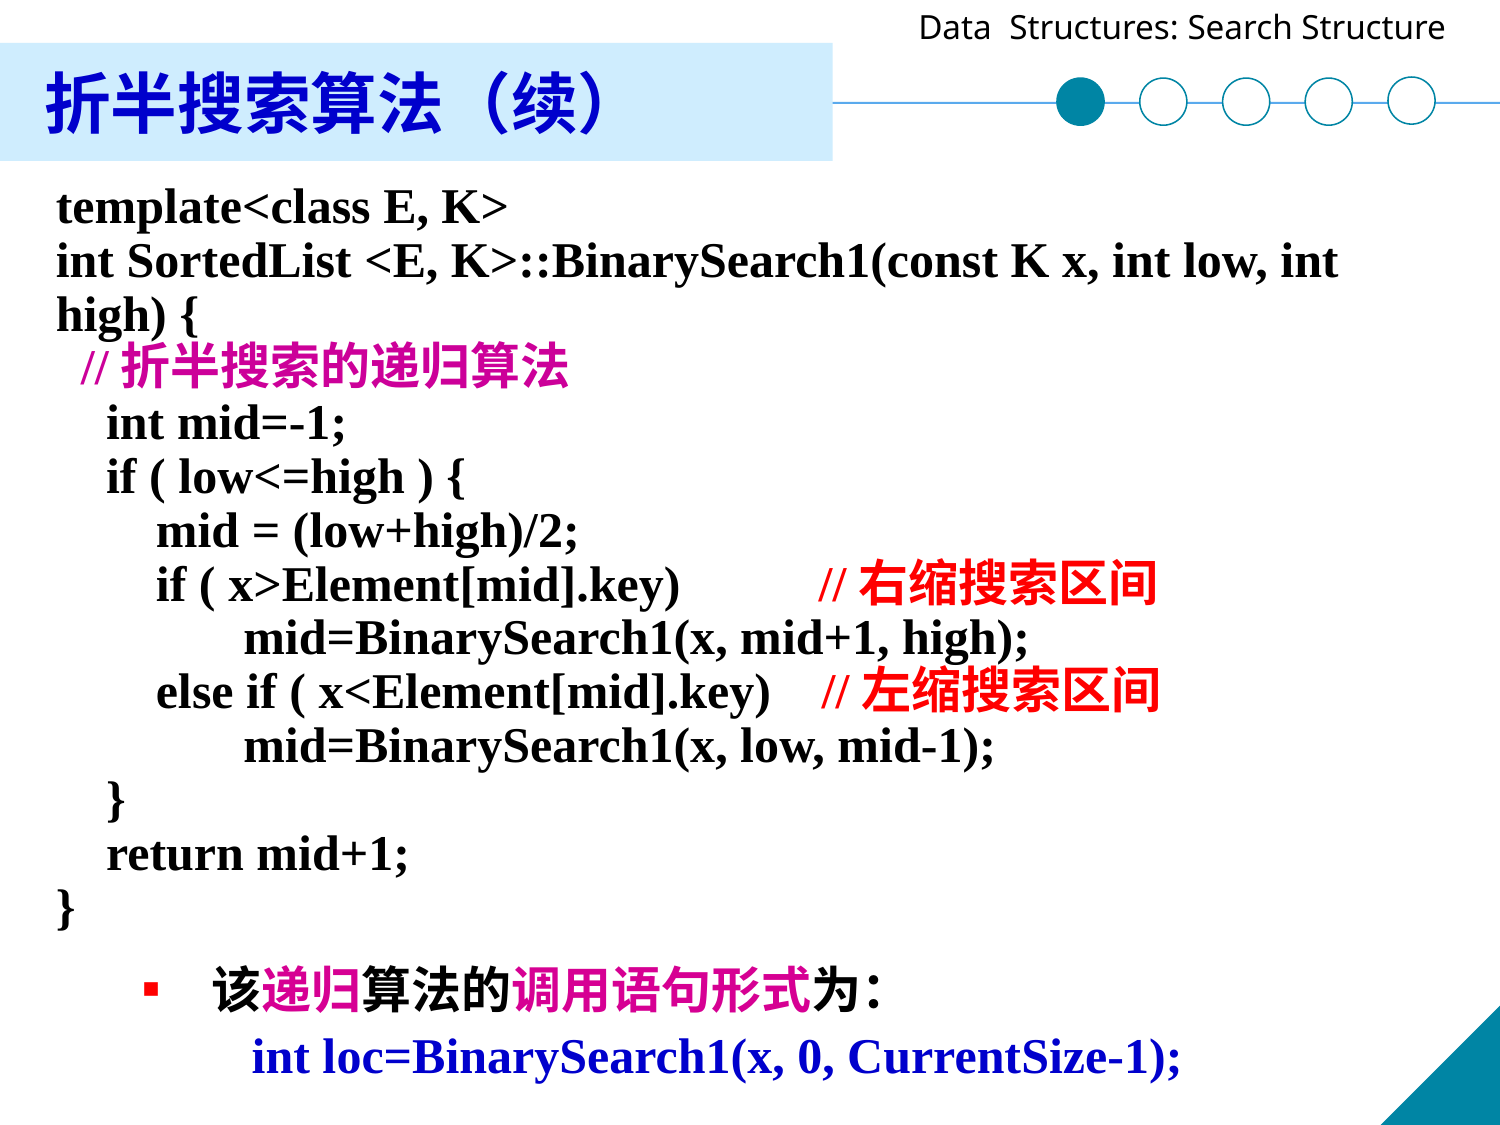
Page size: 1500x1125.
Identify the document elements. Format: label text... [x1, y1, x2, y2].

text_box [1387, 77, 1436, 125]
text_box ▪ 该递归算法的调用语句形式为： int loc=BinarySearch1(x, 0, CurrentSize-1); [111, 951, 1388, 1091]
text_box [1305, 78, 1353, 126]
text_box [1139, 78, 1187, 126]
text_box template<class E, K> int SortedList <E, K>::BinarySearch1(const K x, int low, int high) { //折半搜索的递归算法 int mid=-1; if ( low<=high ) { mid = (low+high)/2; if ( x>Element[mid].key) //右缩搜索区间 mid=BinarySearch1(x, mid+1, high); else if ( x<Element[mid].key) //左缩搜索区间 mid=BinarySearch1(x, low, mid-1); } return mid+1; } [41, 172, 1465, 943]
text_box [1222, 78, 1270, 126]
text_box [1056, 78, 1105, 126]
text_box 折半搜索算法（续） [29, 48, 939, 149]
